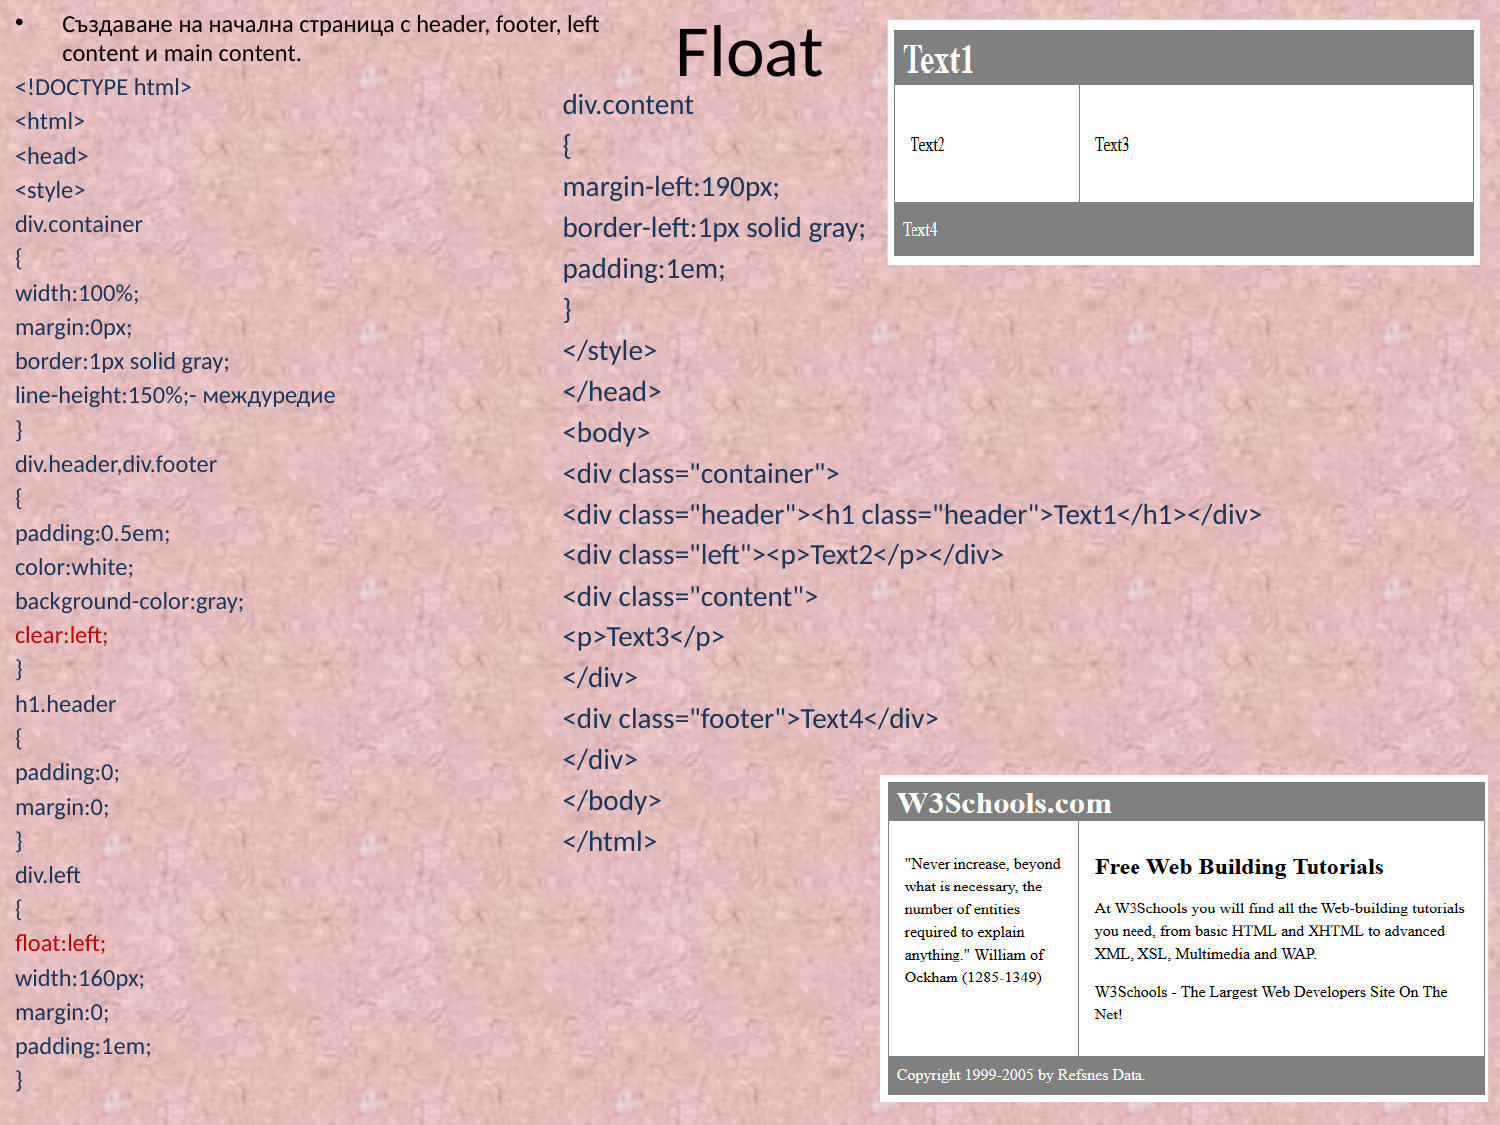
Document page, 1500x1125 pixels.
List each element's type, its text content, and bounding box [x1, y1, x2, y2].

title Float [632, 0, 1425, 78]
picture [879, 774, 1489, 1102]
picture [887, 0, 1500, 265]
text_box div.content { margin-left:190px; border-left:1px solid gray; padding:1em; } </style> </head> <body> <div class="container"> <div class="header"><h1 class="header">Text1</h1></div> <div class="left"><p>Text2</p></div> <div class="content"> <p>Text3</p> </div> <div class="footer">Text4</div> </div> </body> </html> [547, 78, 1500, 1125]
list Създаване на начална страница с header, footer, left content и main content. <!DOCTYPE html> <html> <head> <style> div.container { width:100%; margin:0px; border:1px solid gray; line-height:150%;- междуредие } div.header,div.footer { padding:0.5em; color:white; background-color:gray; clear:left; } h1.header { padding:0; margin:0; } div.left { float:left; width:160px; margin:0; padding:1em; } [0, 0, 632, 1125]
